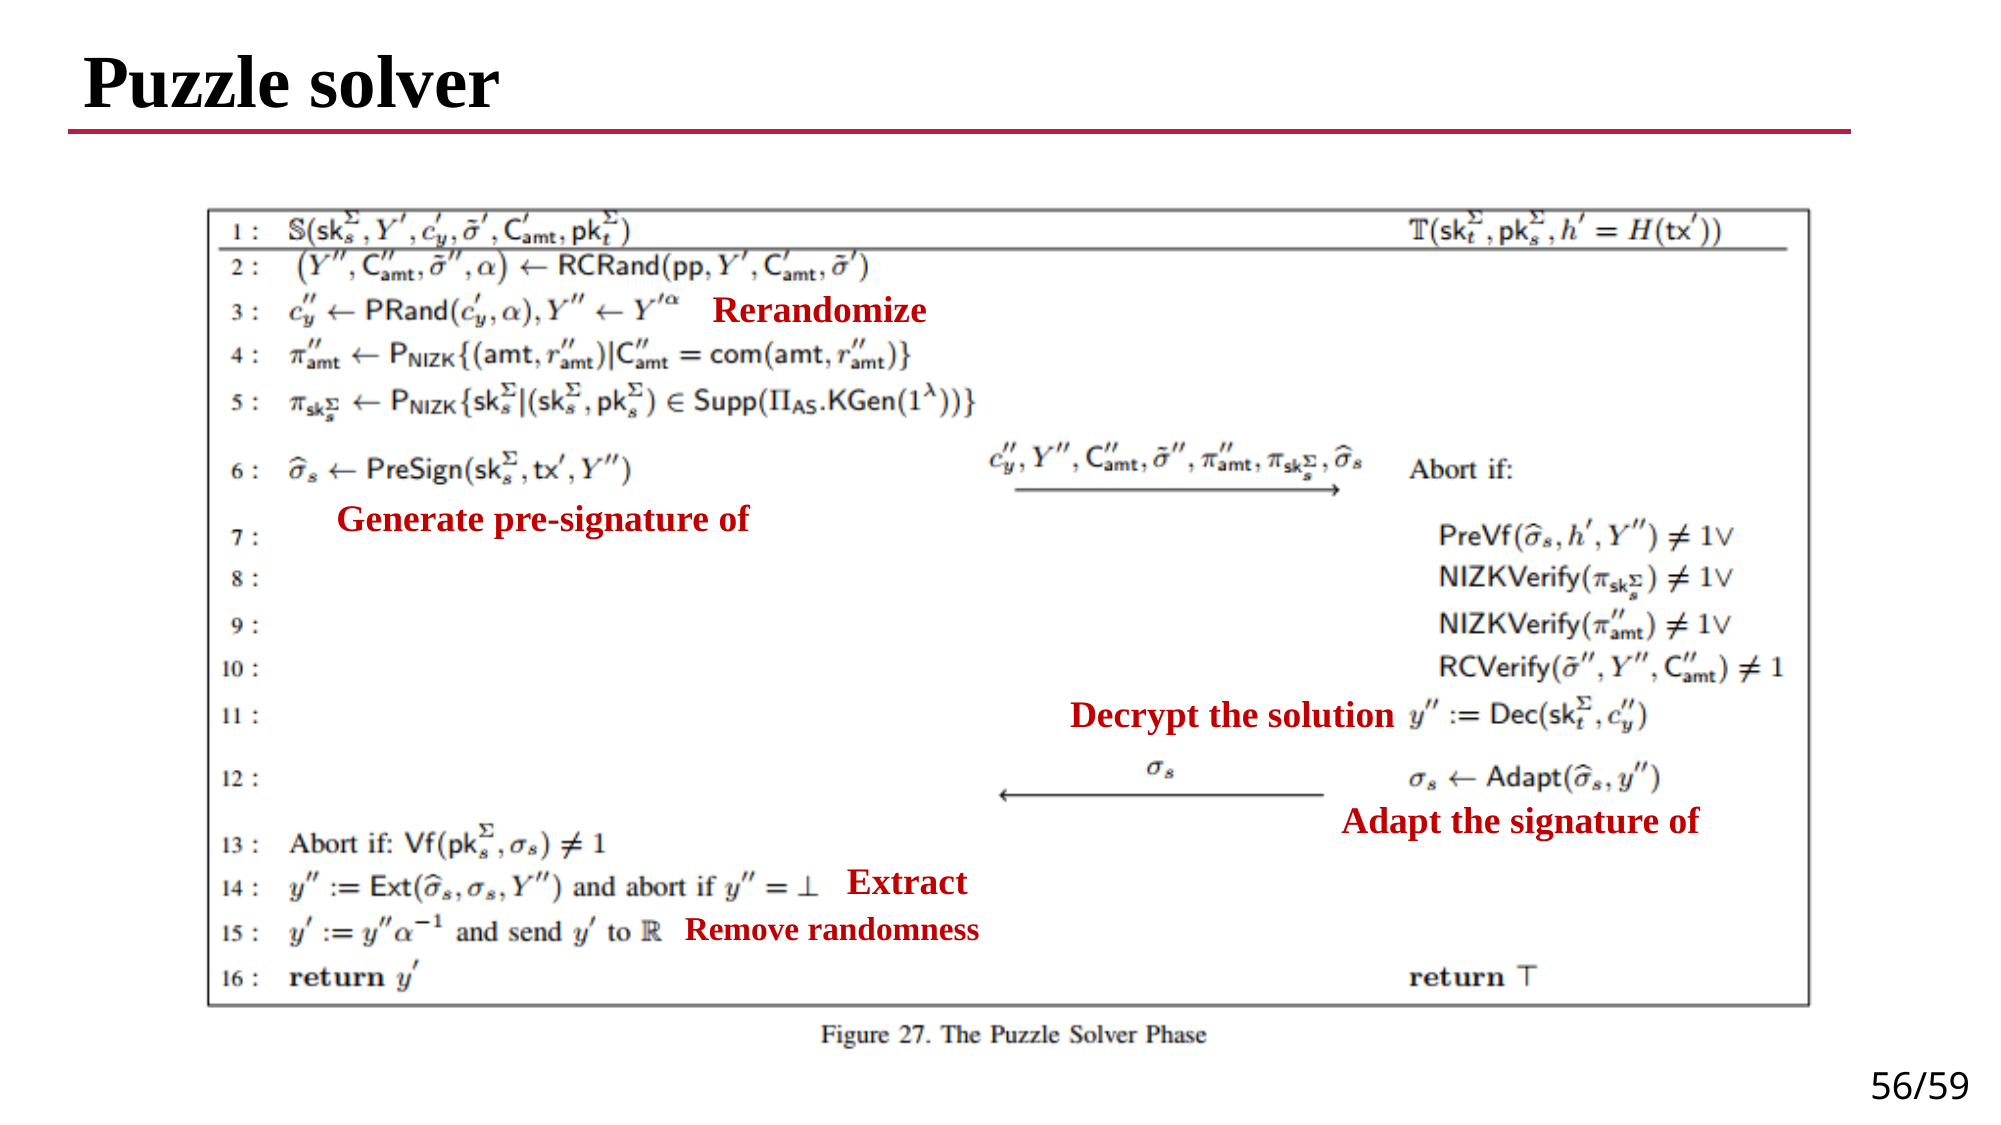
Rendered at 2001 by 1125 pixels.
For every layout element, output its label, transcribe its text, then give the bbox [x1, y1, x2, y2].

title Puzzle solver [68, 35, 1644, 208]
picture [196, 187, 1822, 1057]
